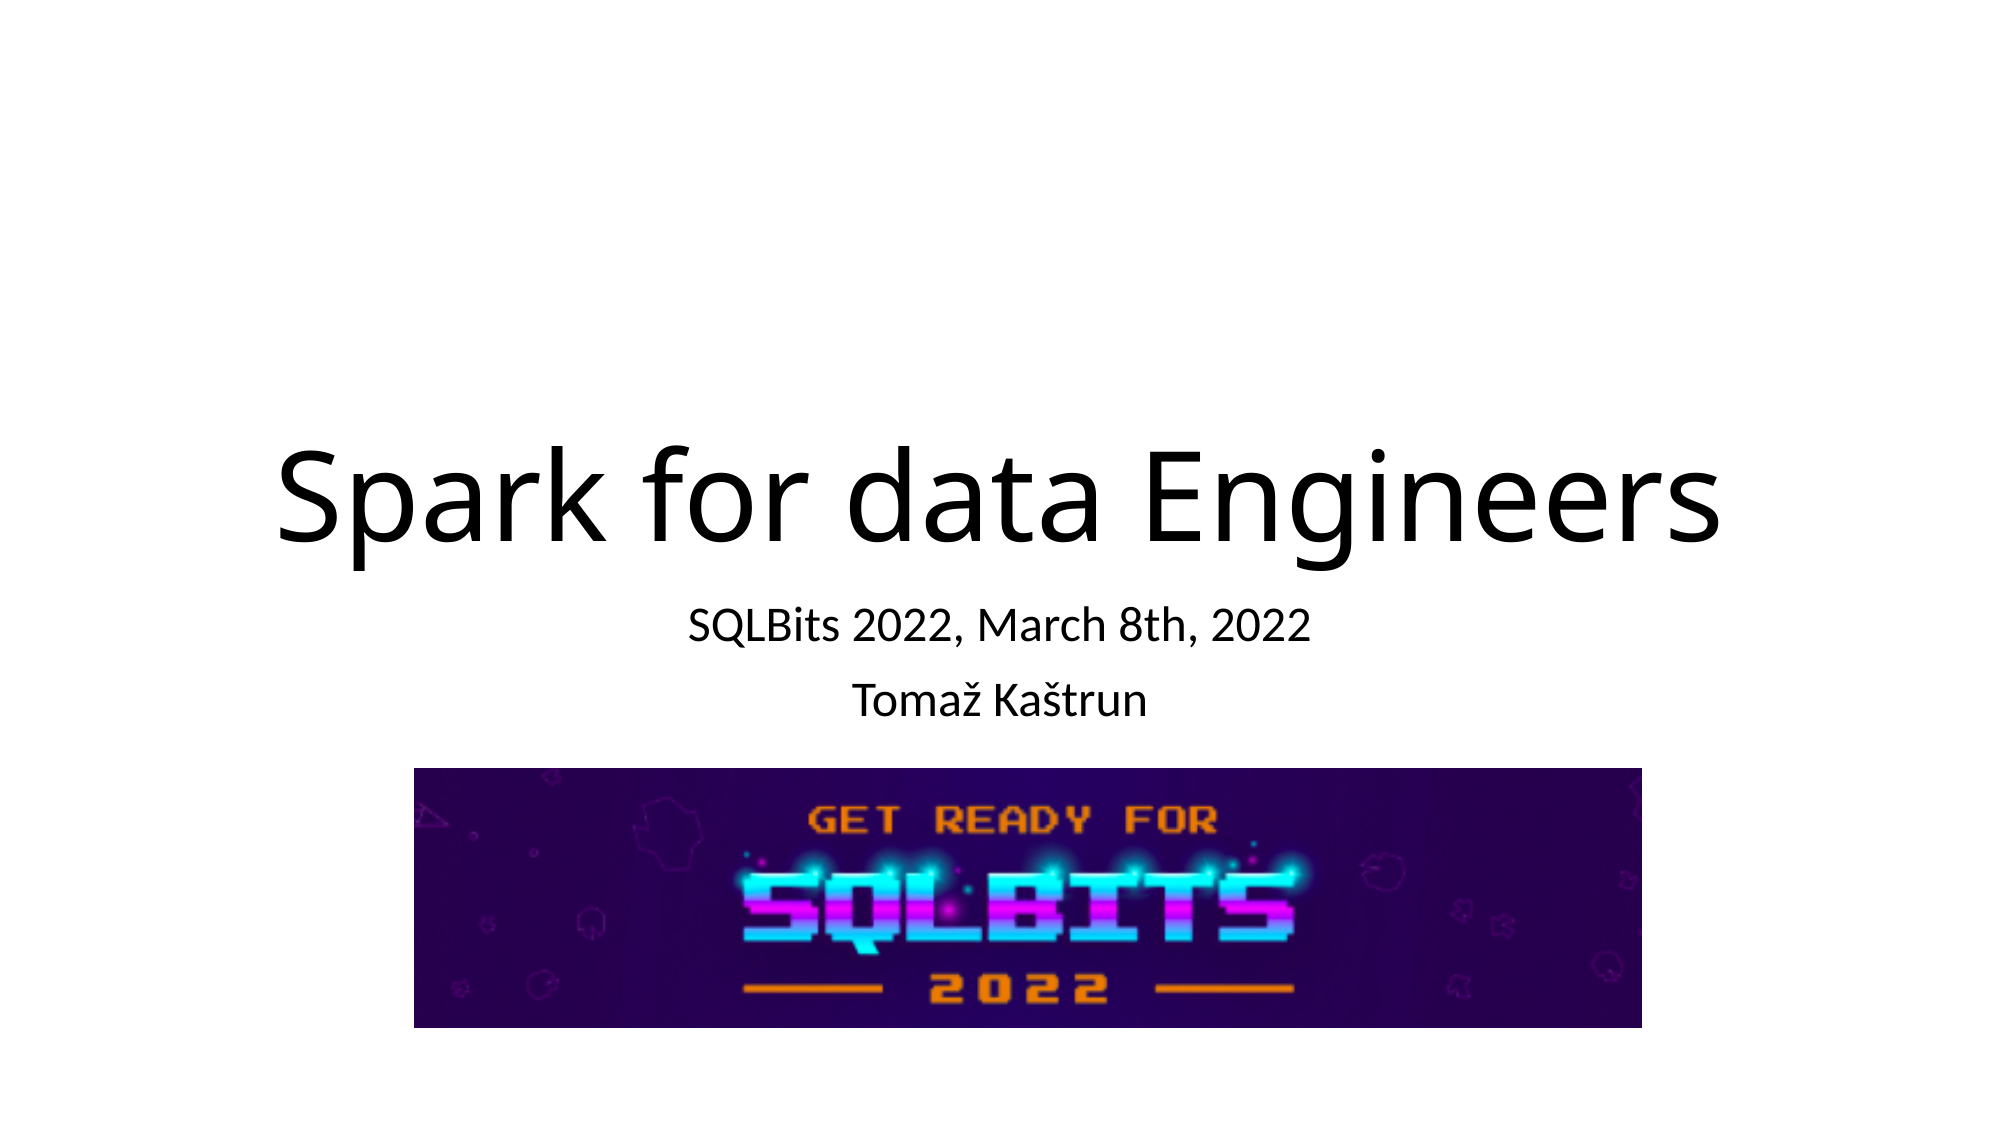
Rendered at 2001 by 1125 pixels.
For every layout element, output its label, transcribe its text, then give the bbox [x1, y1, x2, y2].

title Spark for data Engineers [249, 184, 1750, 576]
picture [414, 768, 1642, 1029]
subtitle SQLBits 2022, March 8th, 2022 Tomaž Kaštrun [249, 590, 1750, 863]
